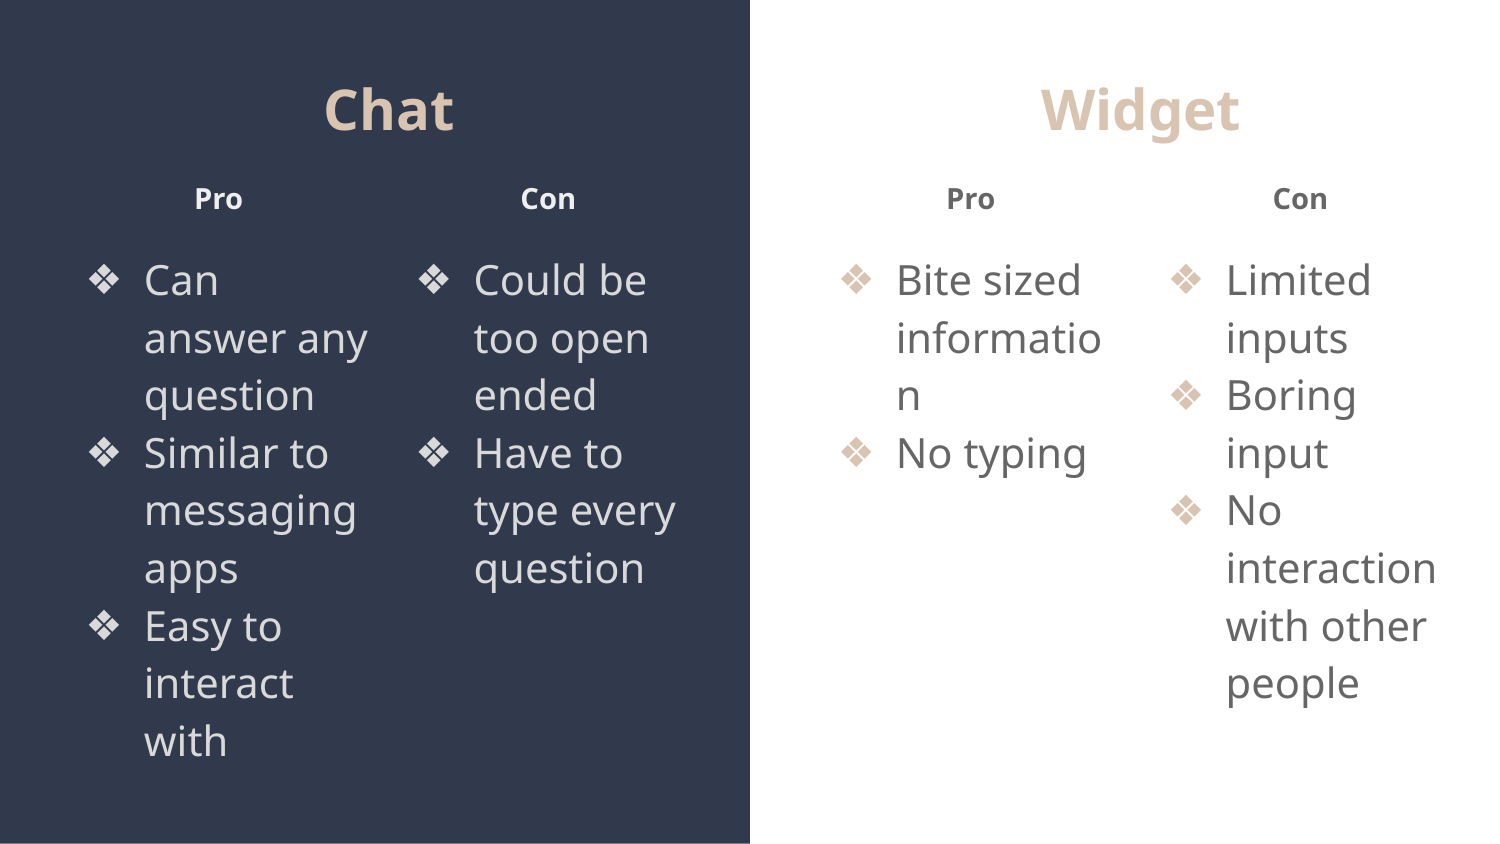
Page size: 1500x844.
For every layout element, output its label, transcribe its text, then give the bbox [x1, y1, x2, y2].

text_box Pro [53, 165, 383, 231]
subtitle Chat [85, 32, 694, 165]
text_box Con [1135, 165, 1466, 231]
text_box Con [383, 165, 714, 231]
list Limited inputs Boring input No interaction with other people [1135, 231, 1466, 807]
list Can answer any question Similar to messaging apps Easy to interact with [53, 231, 383, 807]
list Bite sized information No typing [805, 231, 1135, 807]
list Could be too open ended Have to type every question [383, 231, 714, 807]
text_box Pro [805, 165, 1135, 231]
subtitle Widget [837, 32, 1446, 165]
